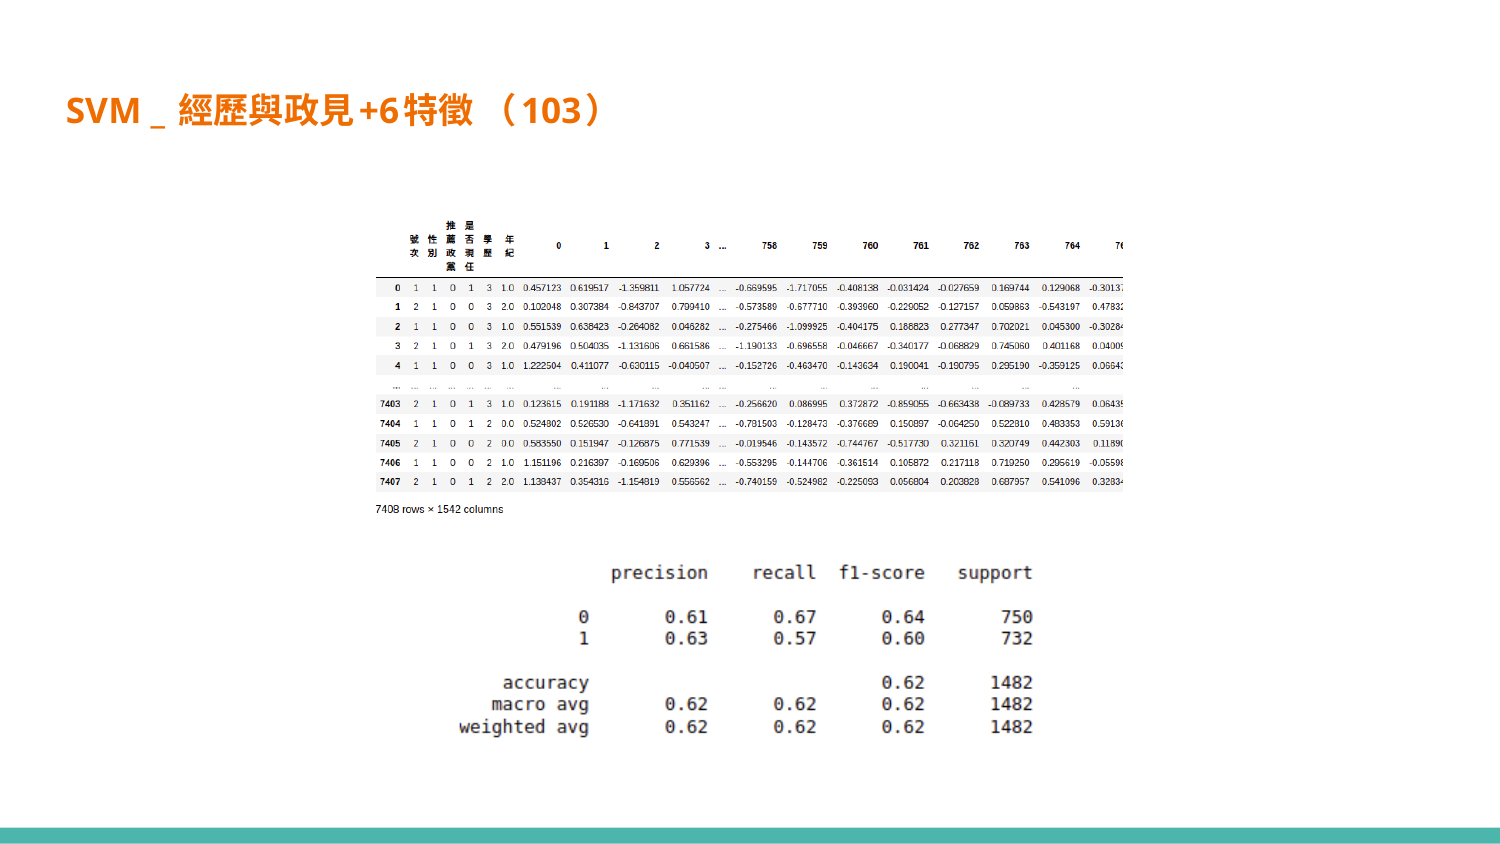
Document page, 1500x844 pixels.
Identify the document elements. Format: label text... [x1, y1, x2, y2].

text_box [51, 207, 1449, 750]
picture [450, 541, 1050, 757]
picture [371, 215, 1129, 516]
text_box SVM _ 經歷與政見+6特徵 （103） [51, 72, 1449, 189]
